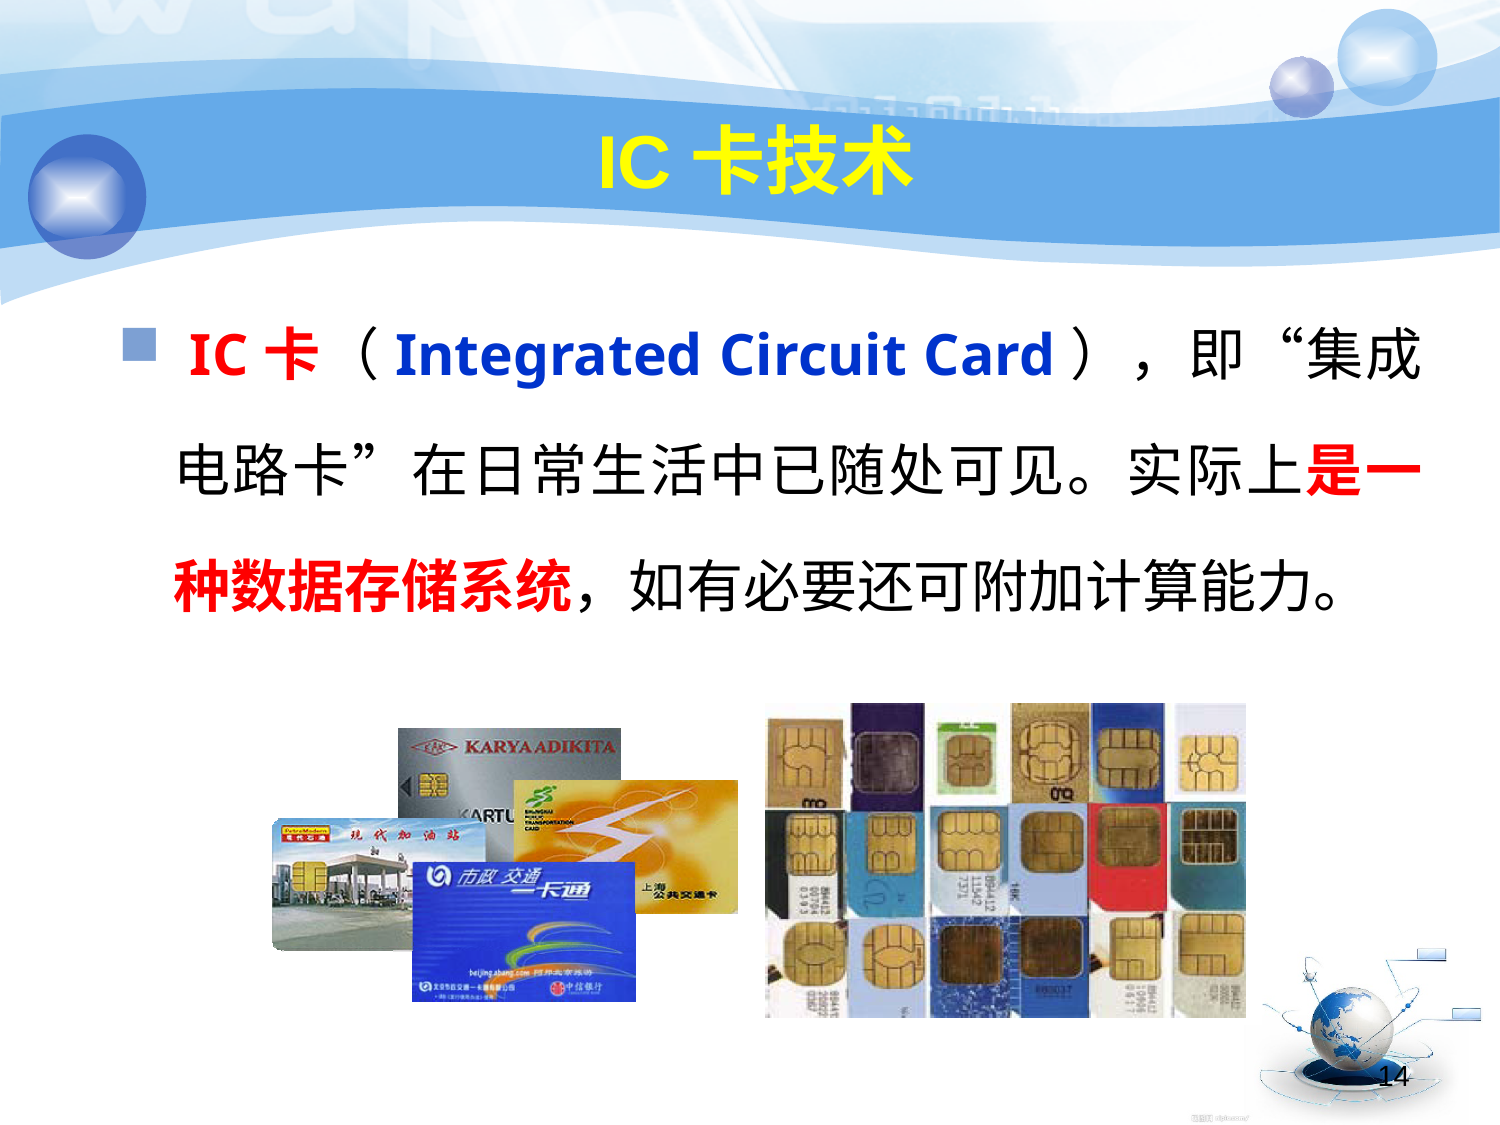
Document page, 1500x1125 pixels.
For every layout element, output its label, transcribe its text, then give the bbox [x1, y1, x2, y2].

picture [237, 682, 1500, 1125]
slide_number 14 [1074, 1050, 1425, 1103]
title IC卡技术 [150, 112, 1363, 205]
list IC卡（Integrated Circuit Card），即“集成电路卡”在日常生活中已随处可见。实际上是一种数据存储系统，如有必要还可附加计算能力。 [103, 262, 1438, 645]
picture [0, 0, 1500, 112]
